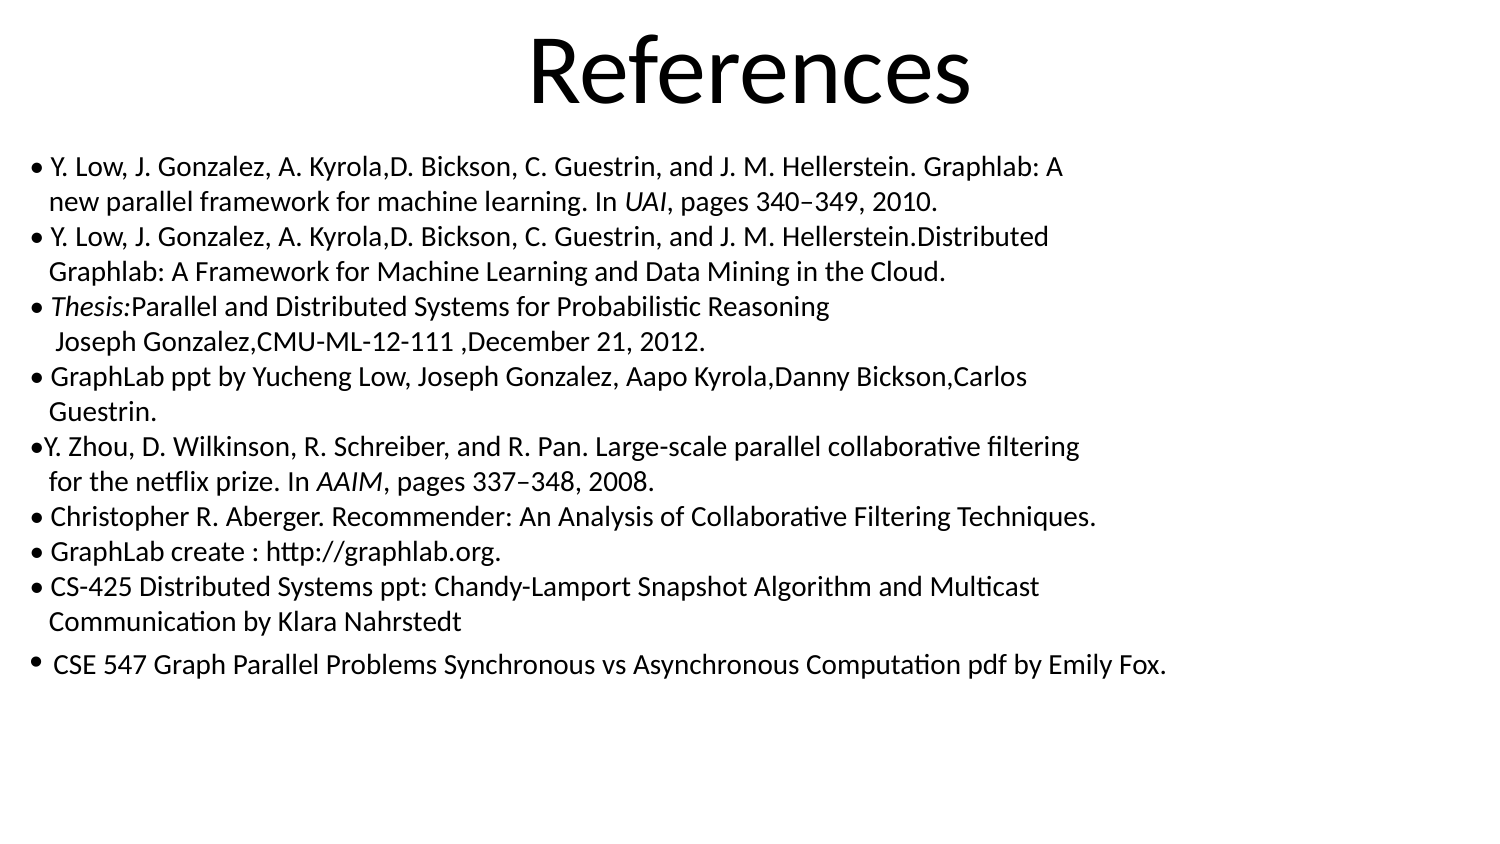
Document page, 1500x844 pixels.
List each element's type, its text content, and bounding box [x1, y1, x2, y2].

subtitle • Y. Low, J. Gonzalez, A. Kyrola,D. Bickson, C. Guestrin, and J. M. Hellerstein. Graphlab: A new parallel framework for machine learning. In UAI, pages 340–349, 2010. • Y. Low, J. Gonzalez, A. Kyrola,D. Bickson, C. Guestrin, and J. M. Hellerstein.Distributed Graphlab: A Framework for Machine Learning and Data Mining in the Cloud. • Thesis:Parallel and Distributed Systems for Probabilistic Reasoning Joseph Gonzalez,CMU-ML-12-111 ,December 21, 2012. • GraphLab ppt by Yucheng Low, Joseph Gonzalez, Aapo Kyrola,Danny Bickson,Carlos Guestrin. •Y. Zhou, D. Wilkinson, R. Schreiber, and R. Pan. Large-scale parallel collaborative filtering for the netflix prize. In AAIM, pages 337–348, 2008. • Christopher R. Aberger. Recommender: An Analysis of Collaborative Filtering Techniques. • GraphLab create : http://graphlab.org. • CS-425 Distributed Systems ppt: Chandy-Lamport Snapshot Algorithm and Multicast Communication by Klara Nahrstedt • CSE 547 Graph Parallel Problems Synchronous vs Asynchronous Computation pdf by Emily Fox. [14, 132, 1449, 827]
title References [51, 9, 1449, 132]
